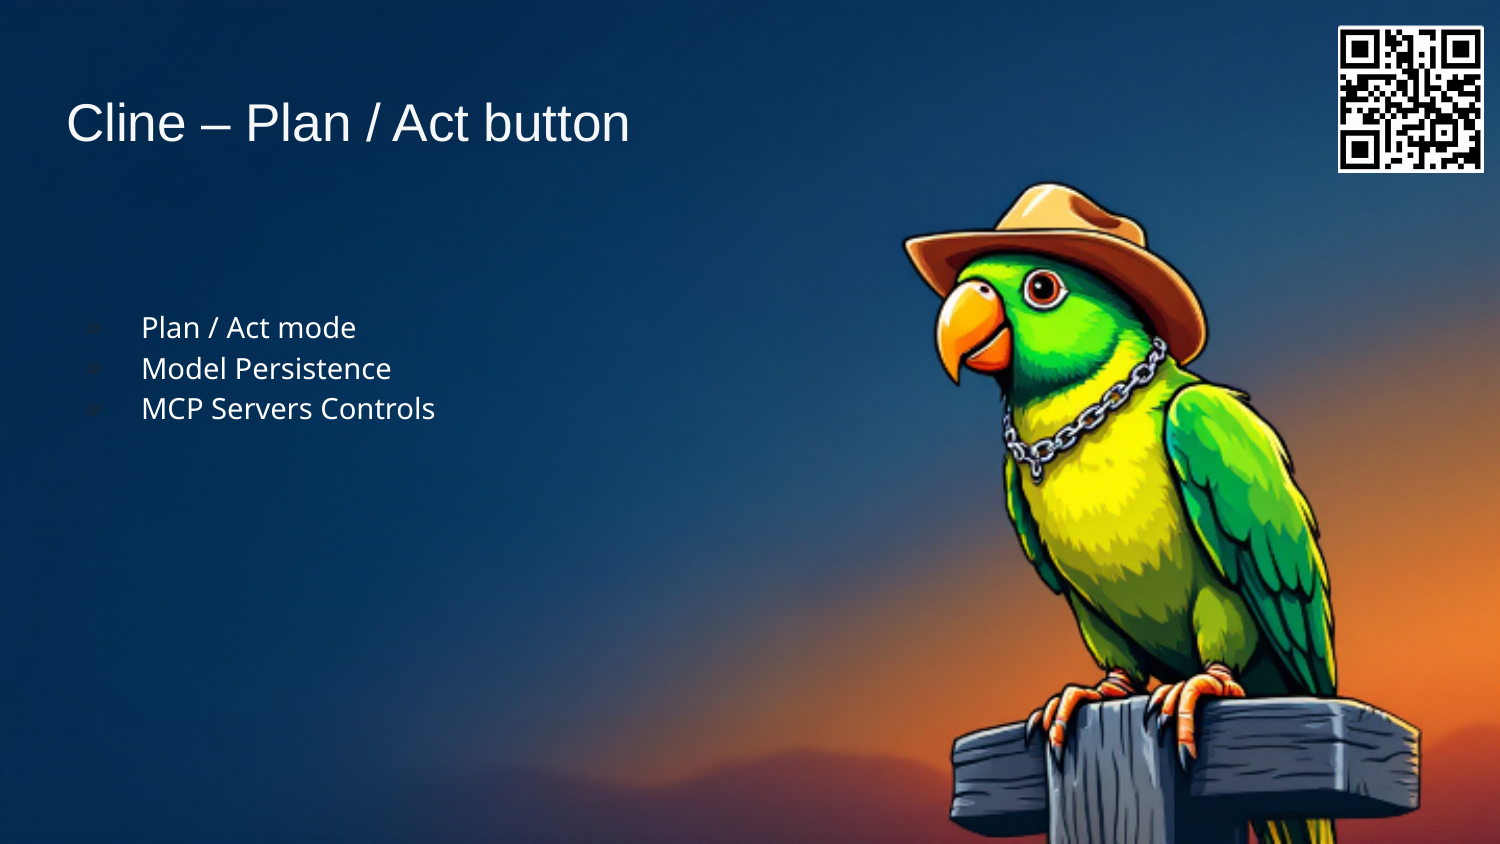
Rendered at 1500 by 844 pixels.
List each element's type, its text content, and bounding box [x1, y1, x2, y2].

picture [0, 0, 1500, 844]
list Plan / Act mode Model Persistence MCP Servers Controls [51, 189, 900, 750]
title Cline – Plan / Act button [51, 72, 1333, 167]
